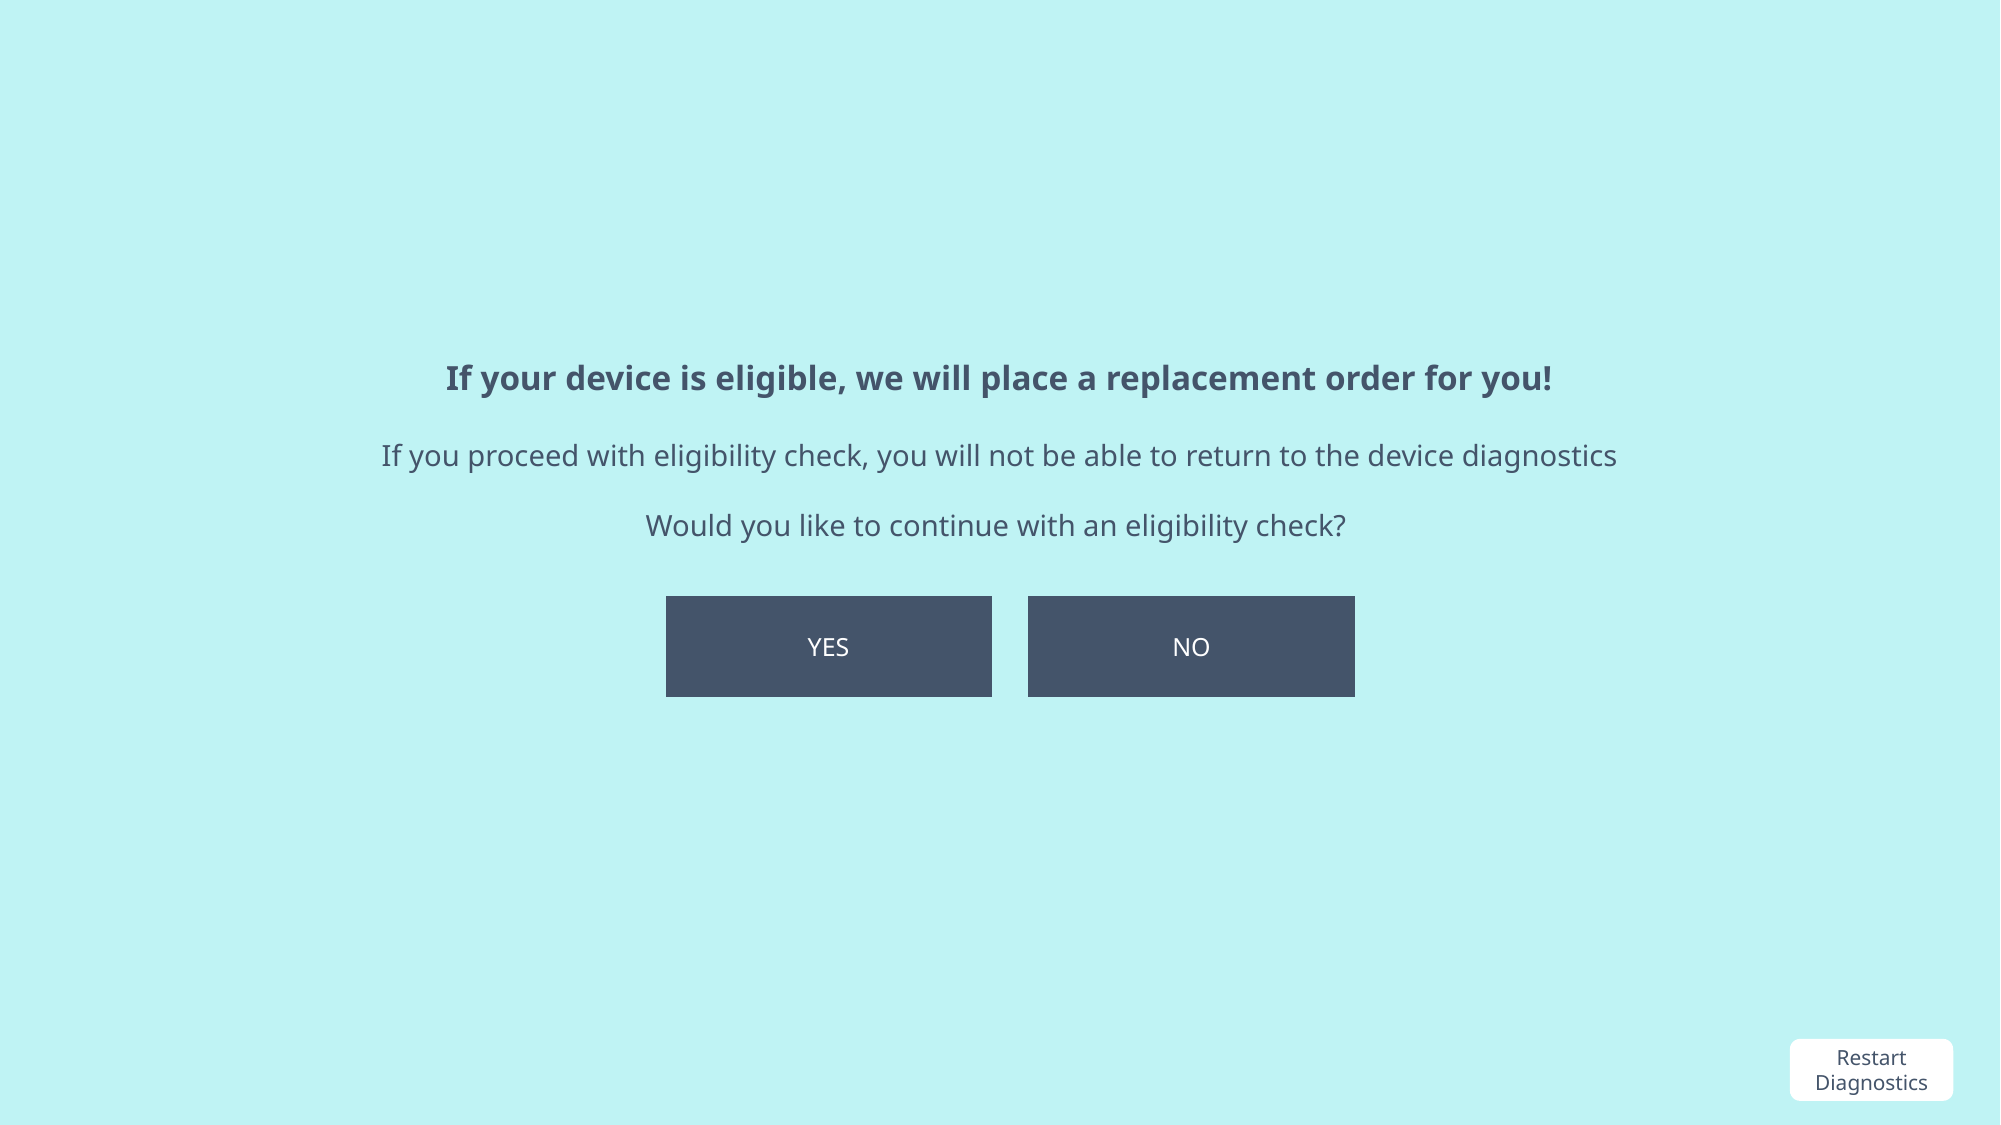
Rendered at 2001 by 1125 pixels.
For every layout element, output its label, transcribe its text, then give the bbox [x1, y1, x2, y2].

text_box YES [666, 596, 992, 697]
text_box NO [1028, 596, 1355, 697]
text_box Restart Diagnostics [1788, 1037, 1955, 1102]
text_box [0, 0, 2000, 1125]
text_box If your device is eligible, we will place a replacement order for you! If you proceed with eligibility check, you will not be able to return to the device diagnostics Would you like to continue with an eligibility check? [284, 376, 1716, 563]
